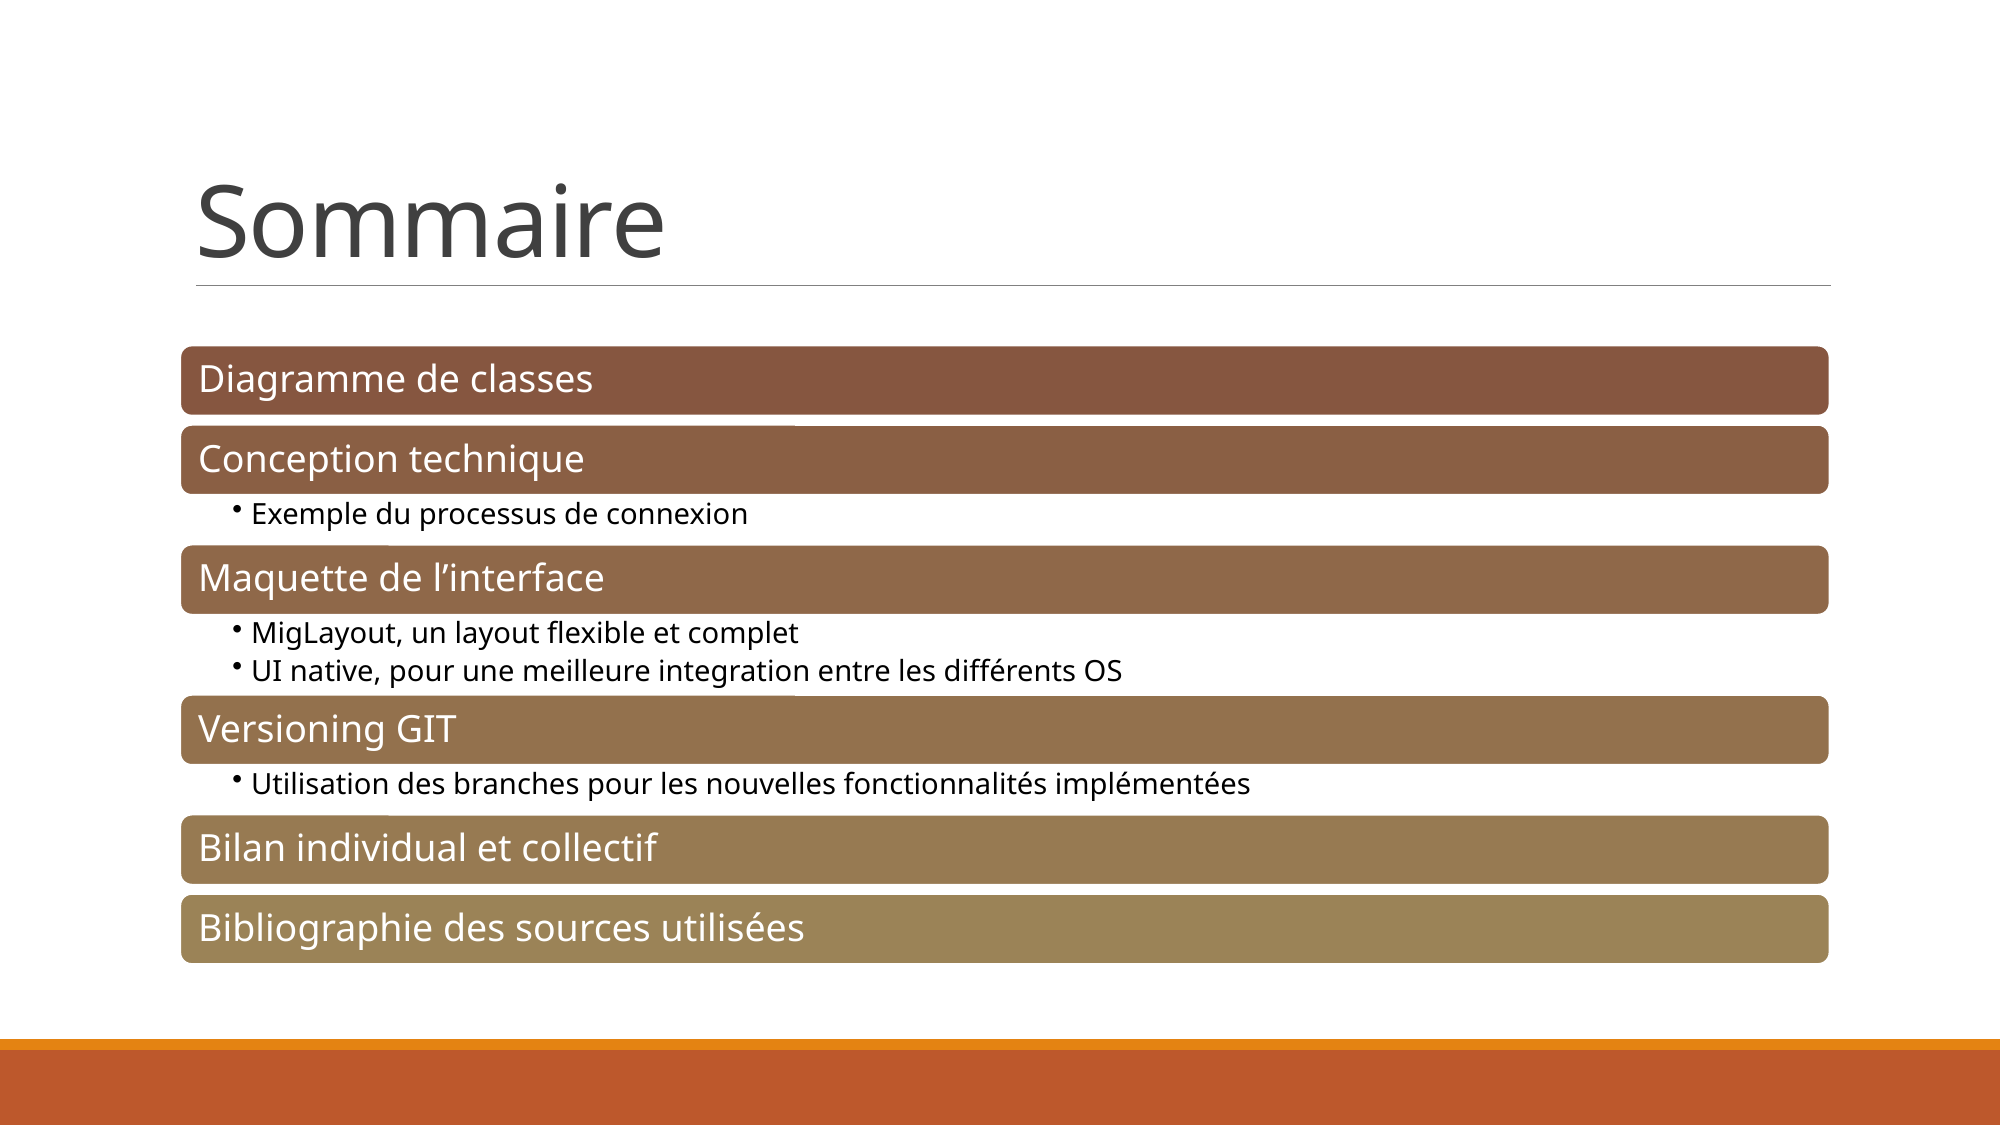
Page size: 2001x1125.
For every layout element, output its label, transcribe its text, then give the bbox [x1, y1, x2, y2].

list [179, 343, 1831, 966]
title Sommaire [180, 47, 1830, 285]
